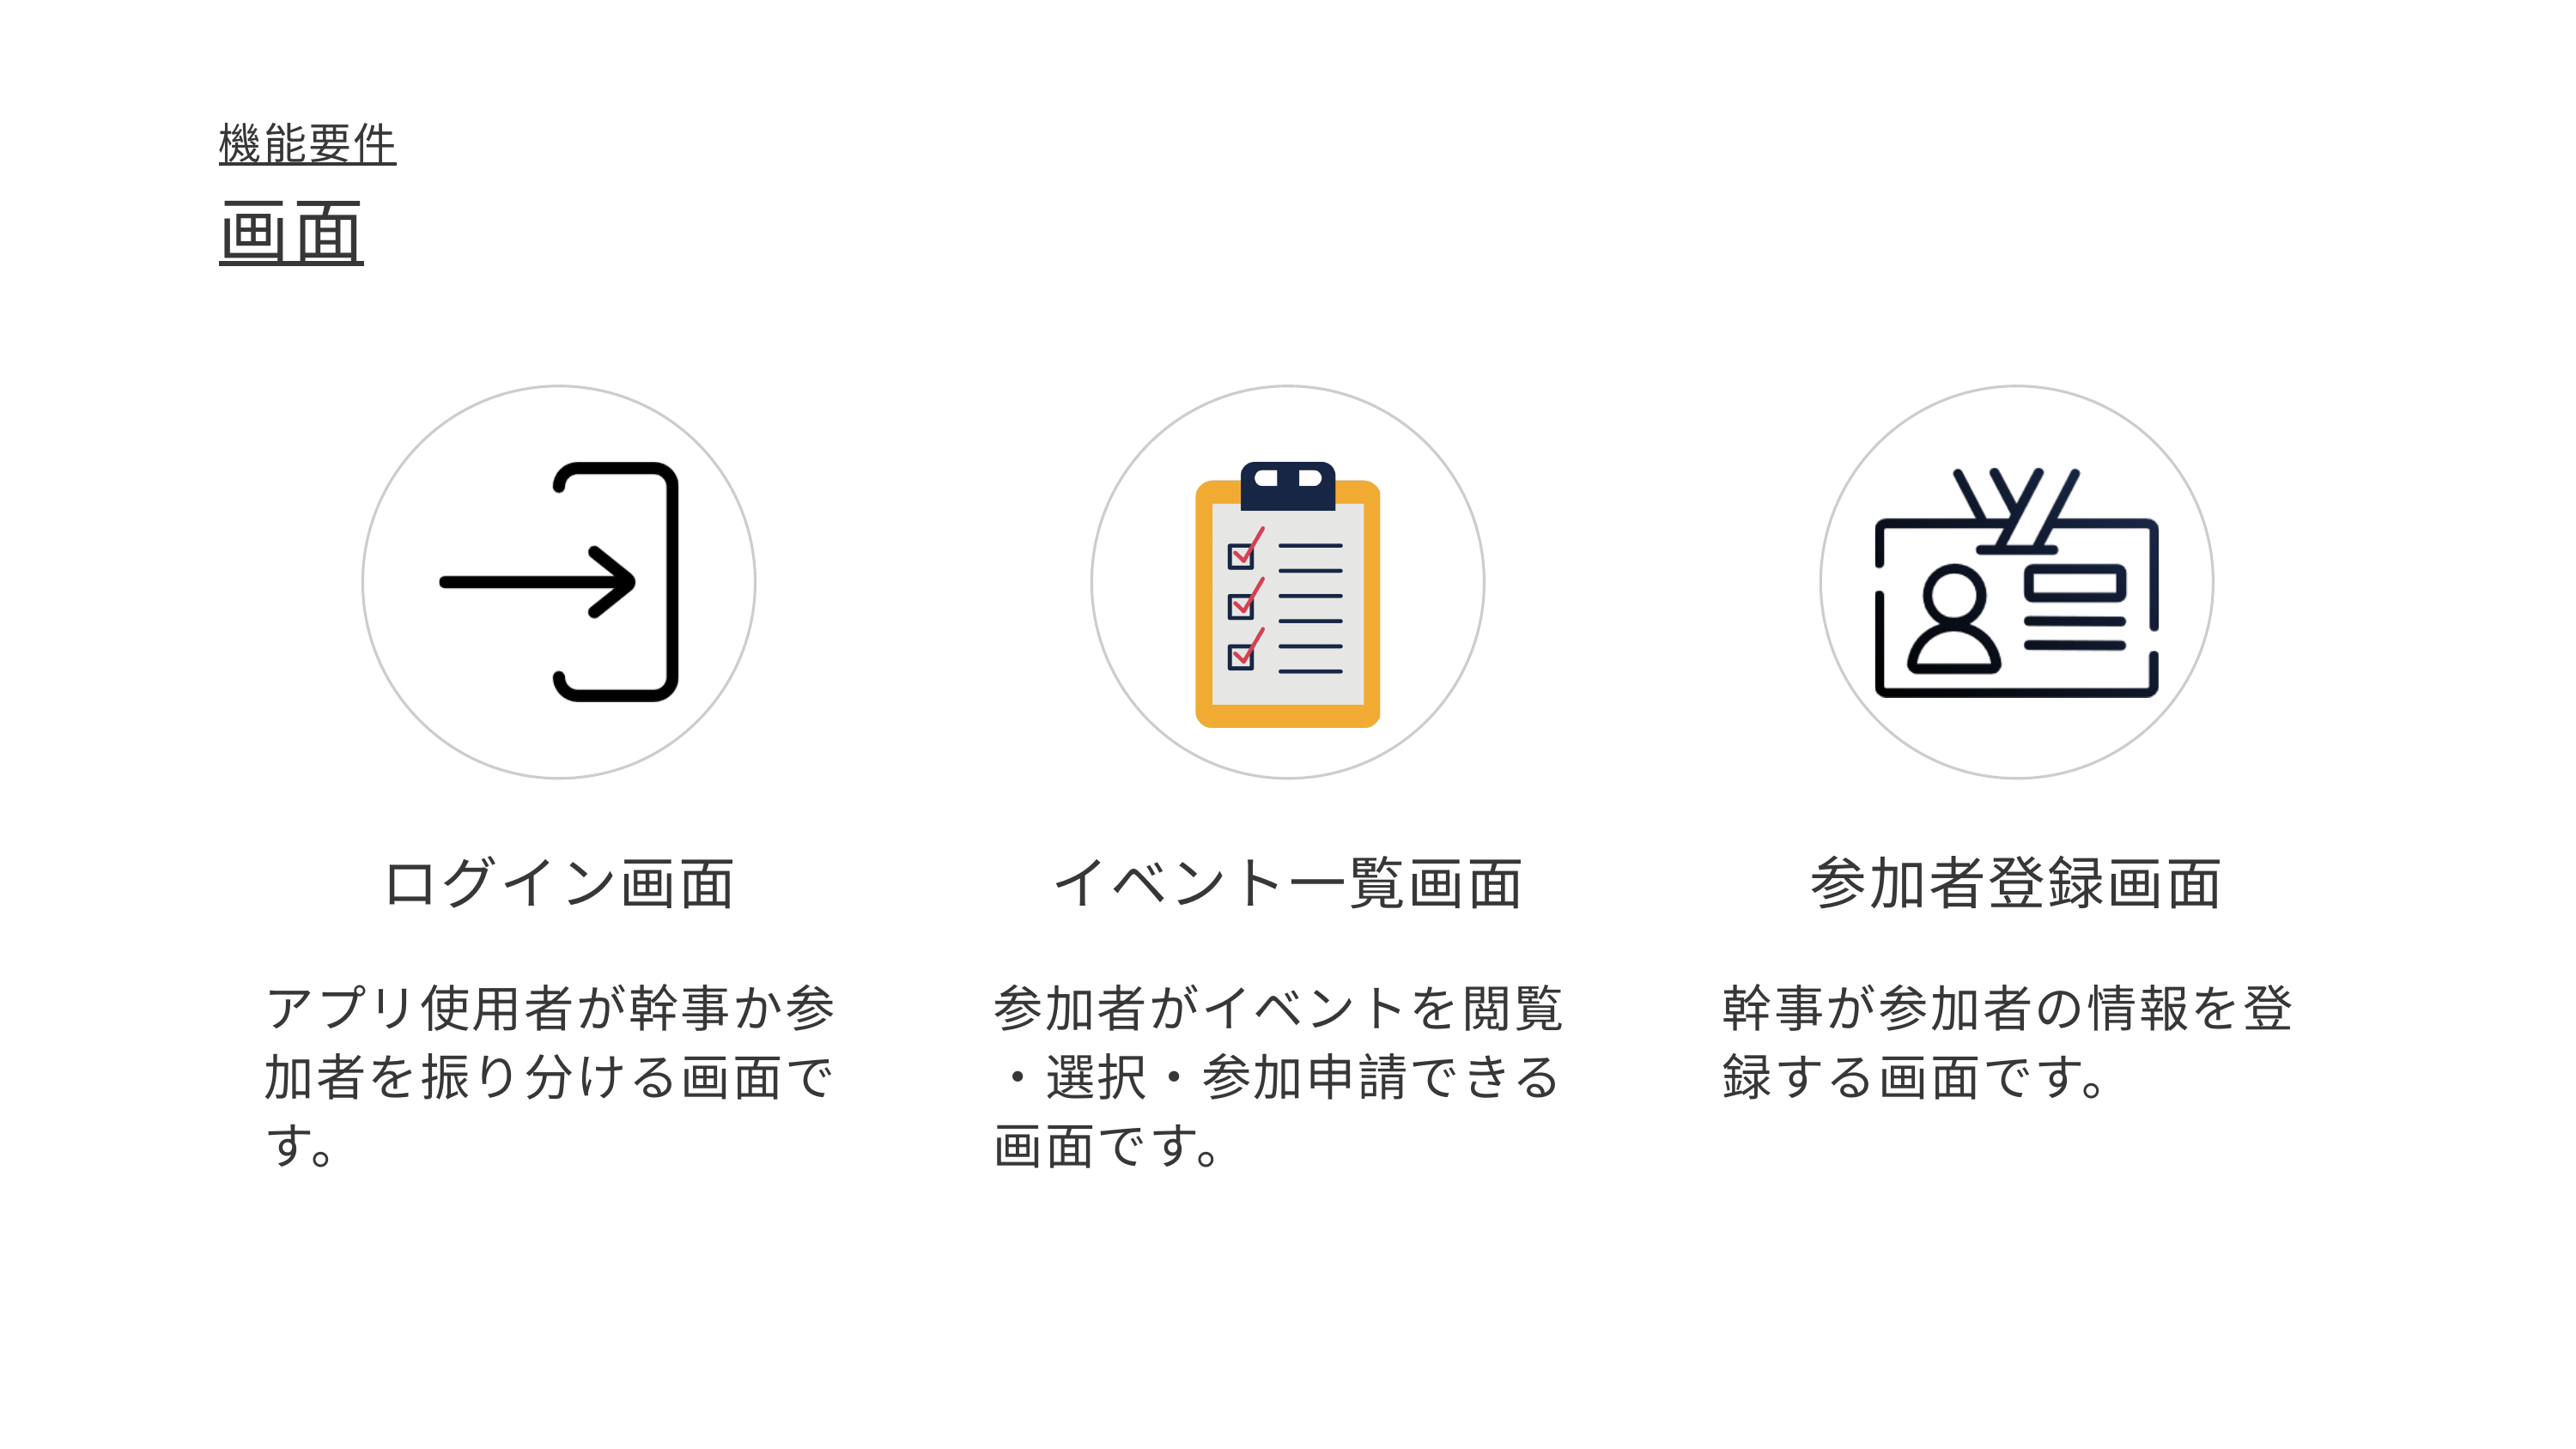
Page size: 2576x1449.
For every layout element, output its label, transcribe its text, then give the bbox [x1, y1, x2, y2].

text_box 参加者がイベントを閲覧・選択・参加申請できる画面です。 [993, 967, 1583, 1174]
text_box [1820, 385, 2214, 779]
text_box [1091, 385, 1485, 779]
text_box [362, 385, 756, 779]
text_box 画面 [218, 156, 374, 270]
text_box イベント一覧画面 [993, 846, 1583, 916]
text_box アプリ使用者が幹事か参加者を振り分ける画面です。 [264, 967, 854, 1174]
text_box 参加者登録画面 [1722, 846, 2312, 916]
text_box 機能要件 [218, 99, 408, 168]
text_box 幹事が参加者の情報を登録する画面です。 [1722, 967, 2312, 1106]
text_box ログイン画面 [264, 846, 854, 916]
